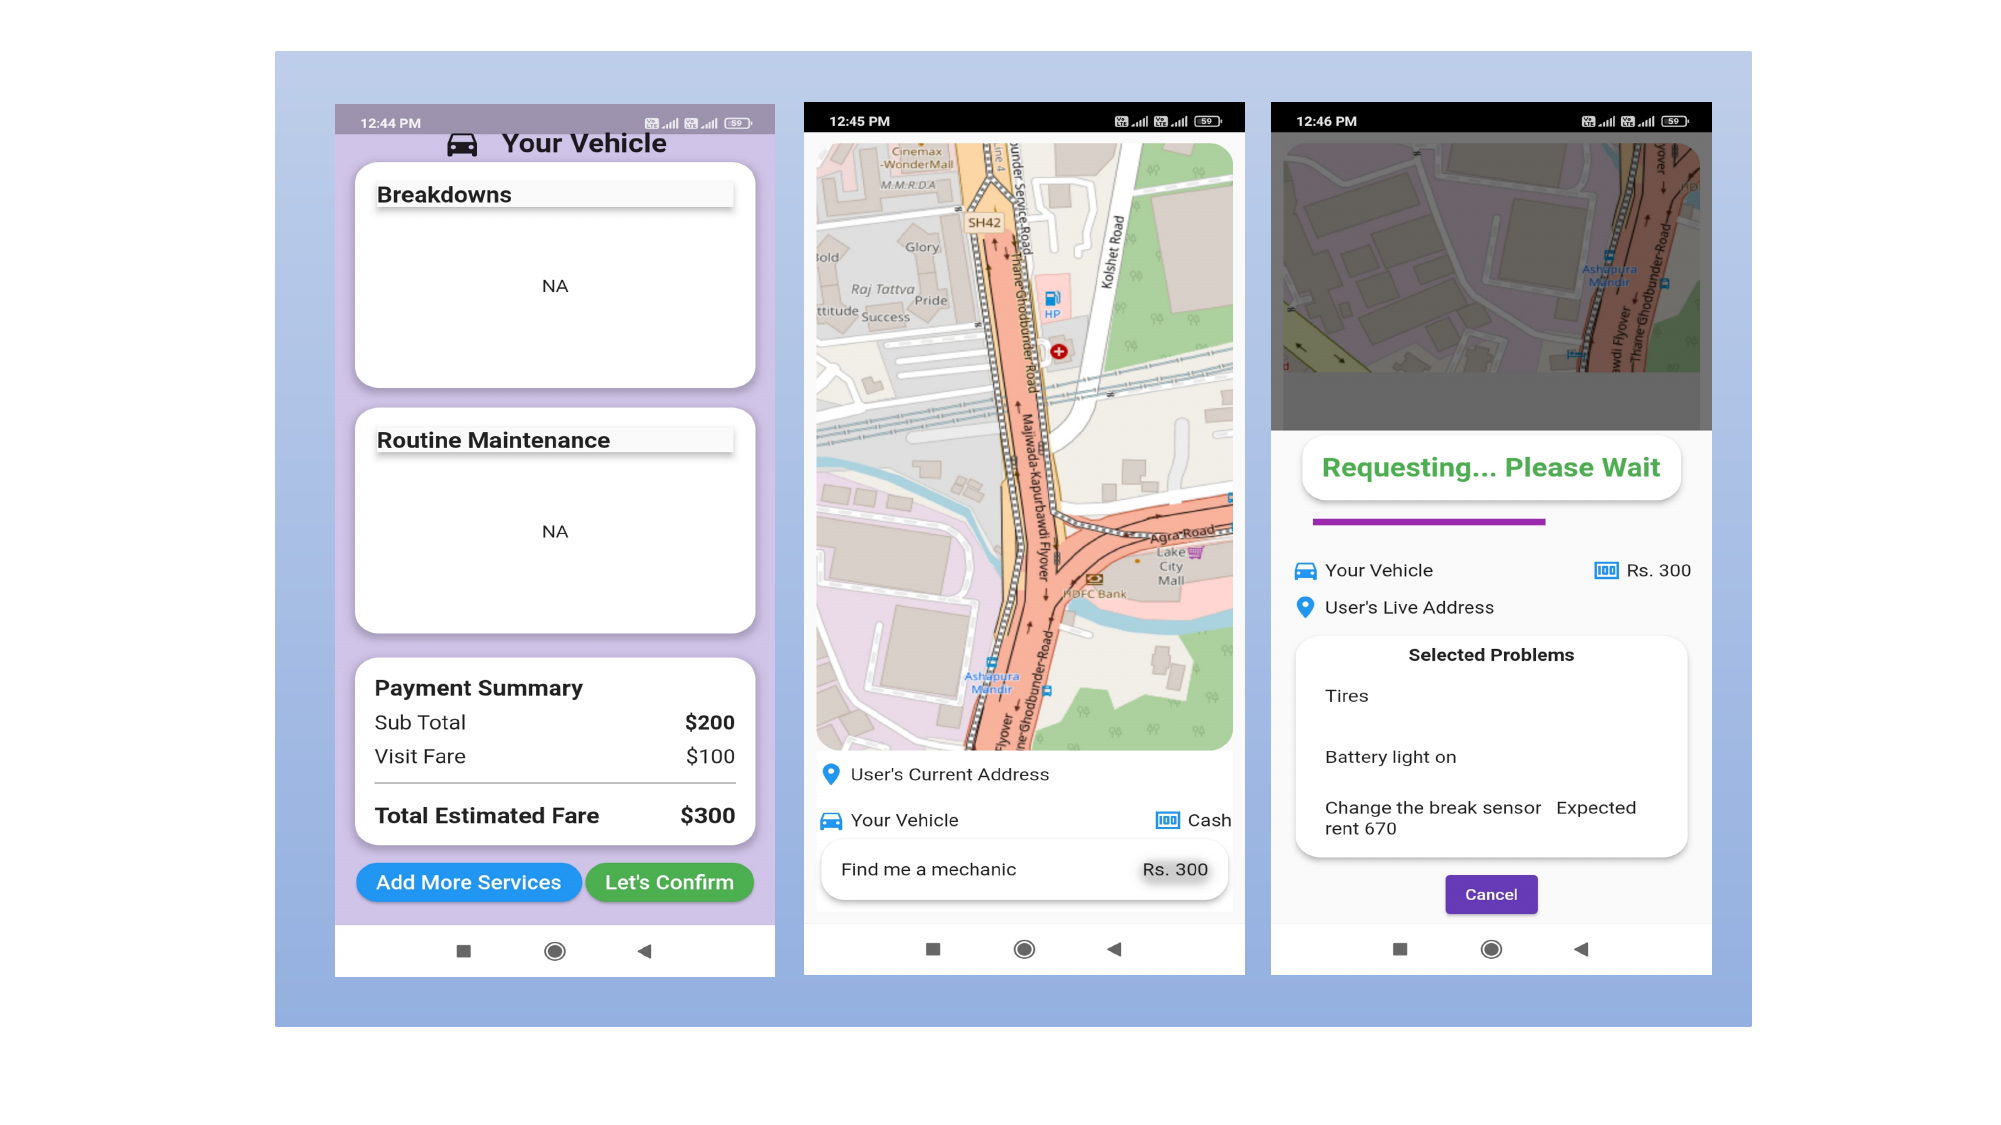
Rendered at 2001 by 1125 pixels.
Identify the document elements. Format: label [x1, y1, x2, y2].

picture [804, 102, 1245, 975]
text_box [275, 50, 1752, 1027]
picture [1271, 102, 1712, 975]
picture [334, 104, 776, 977]
